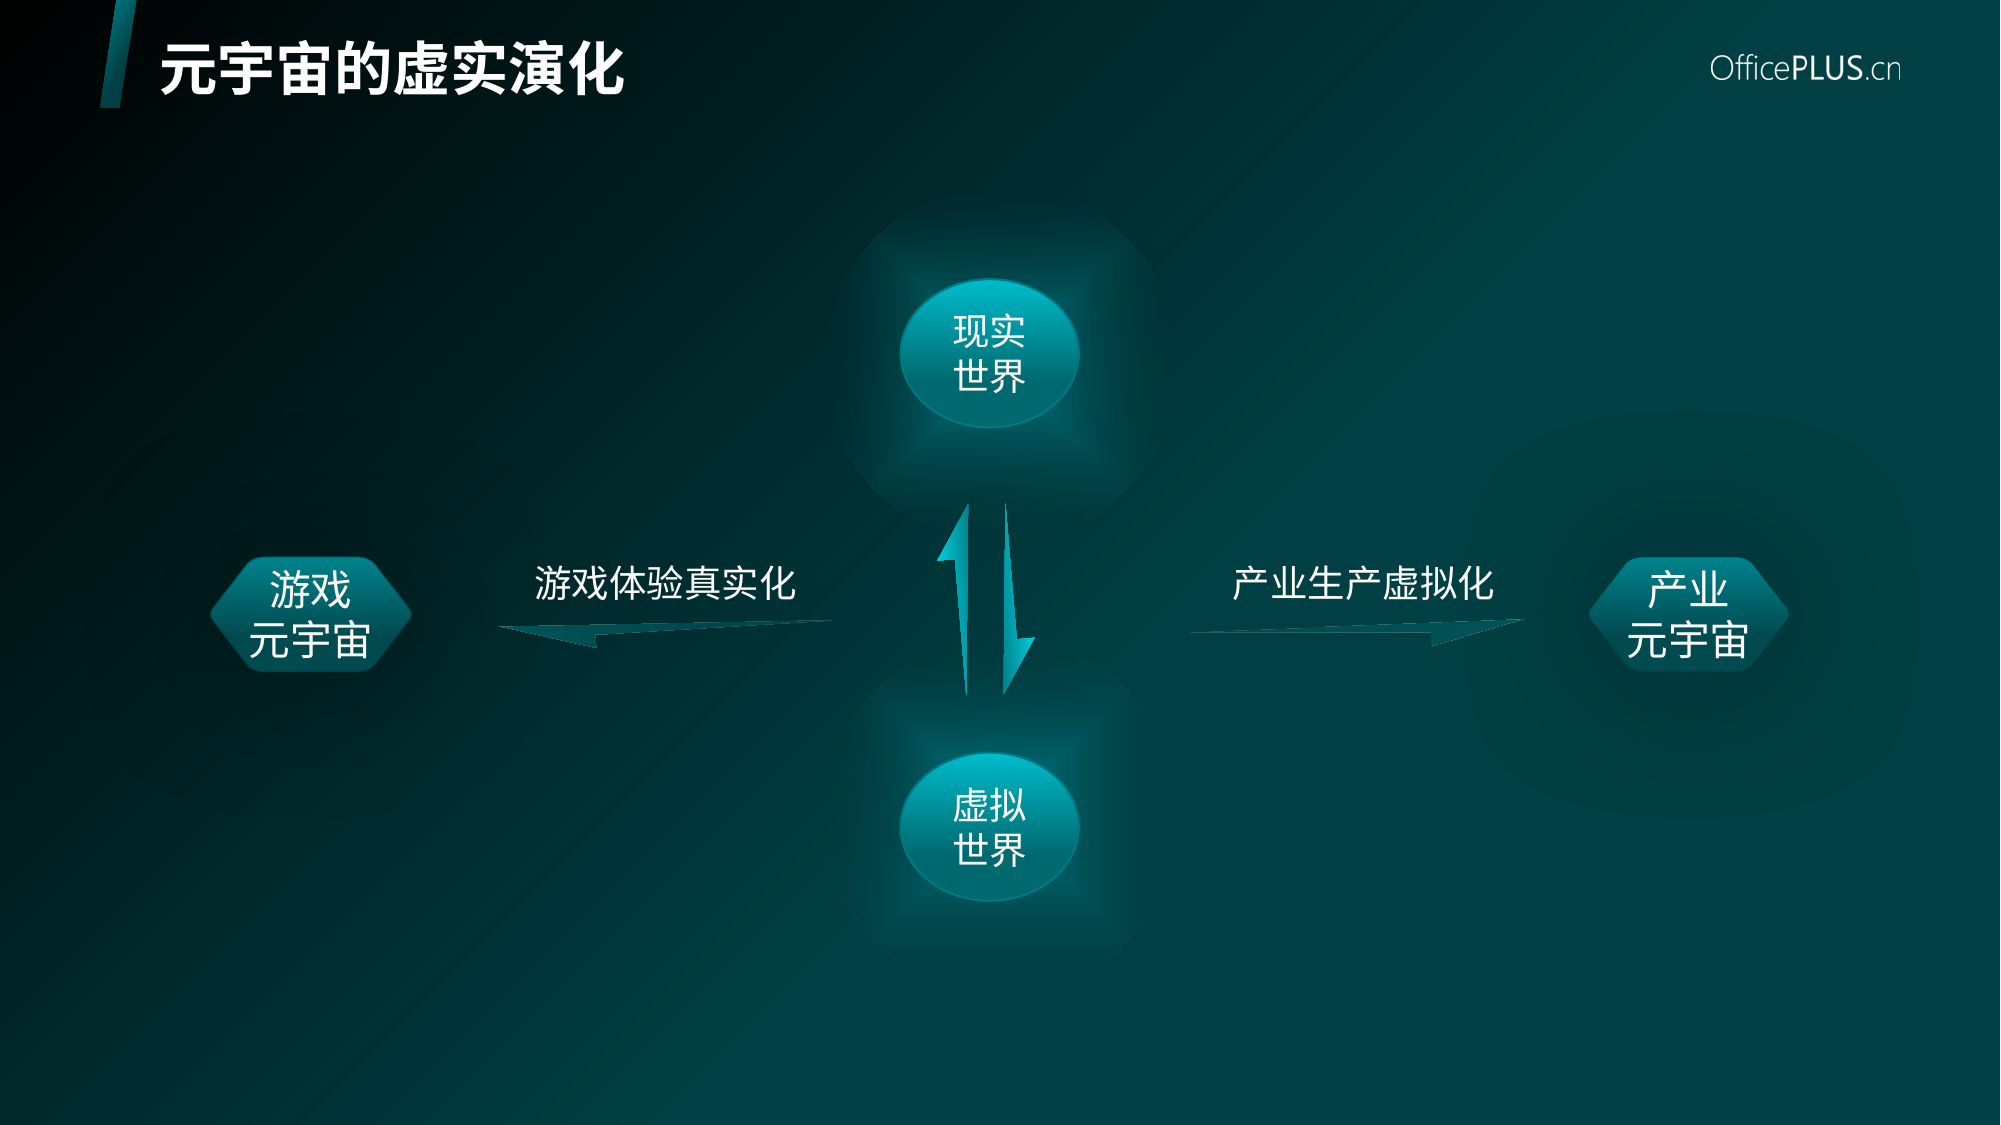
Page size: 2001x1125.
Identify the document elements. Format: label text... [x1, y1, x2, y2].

text_box 产业生产虚拟化 [1176, 552, 1531, 612]
text_box 虚拟 世界 [899, 751, 1080, 902]
text_box [822, 185, 1178, 539]
text_box 现实 世界 [899, 278, 1080, 429]
text_box 游戏体验真实化 [477, 552, 853, 612]
text_box [1190, 617, 1526, 647]
text_box 产业 元宇宙 [1587, 555, 1791, 673]
text_box 游戏 元宇宙 [209, 555, 413, 673]
title 元宇宙的虚实演化 [144, 0, 1900, 168]
text_box [499, 619, 835, 650]
text_box [822, 641, 1178, 994]
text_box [940, 503, 1031, 696]
